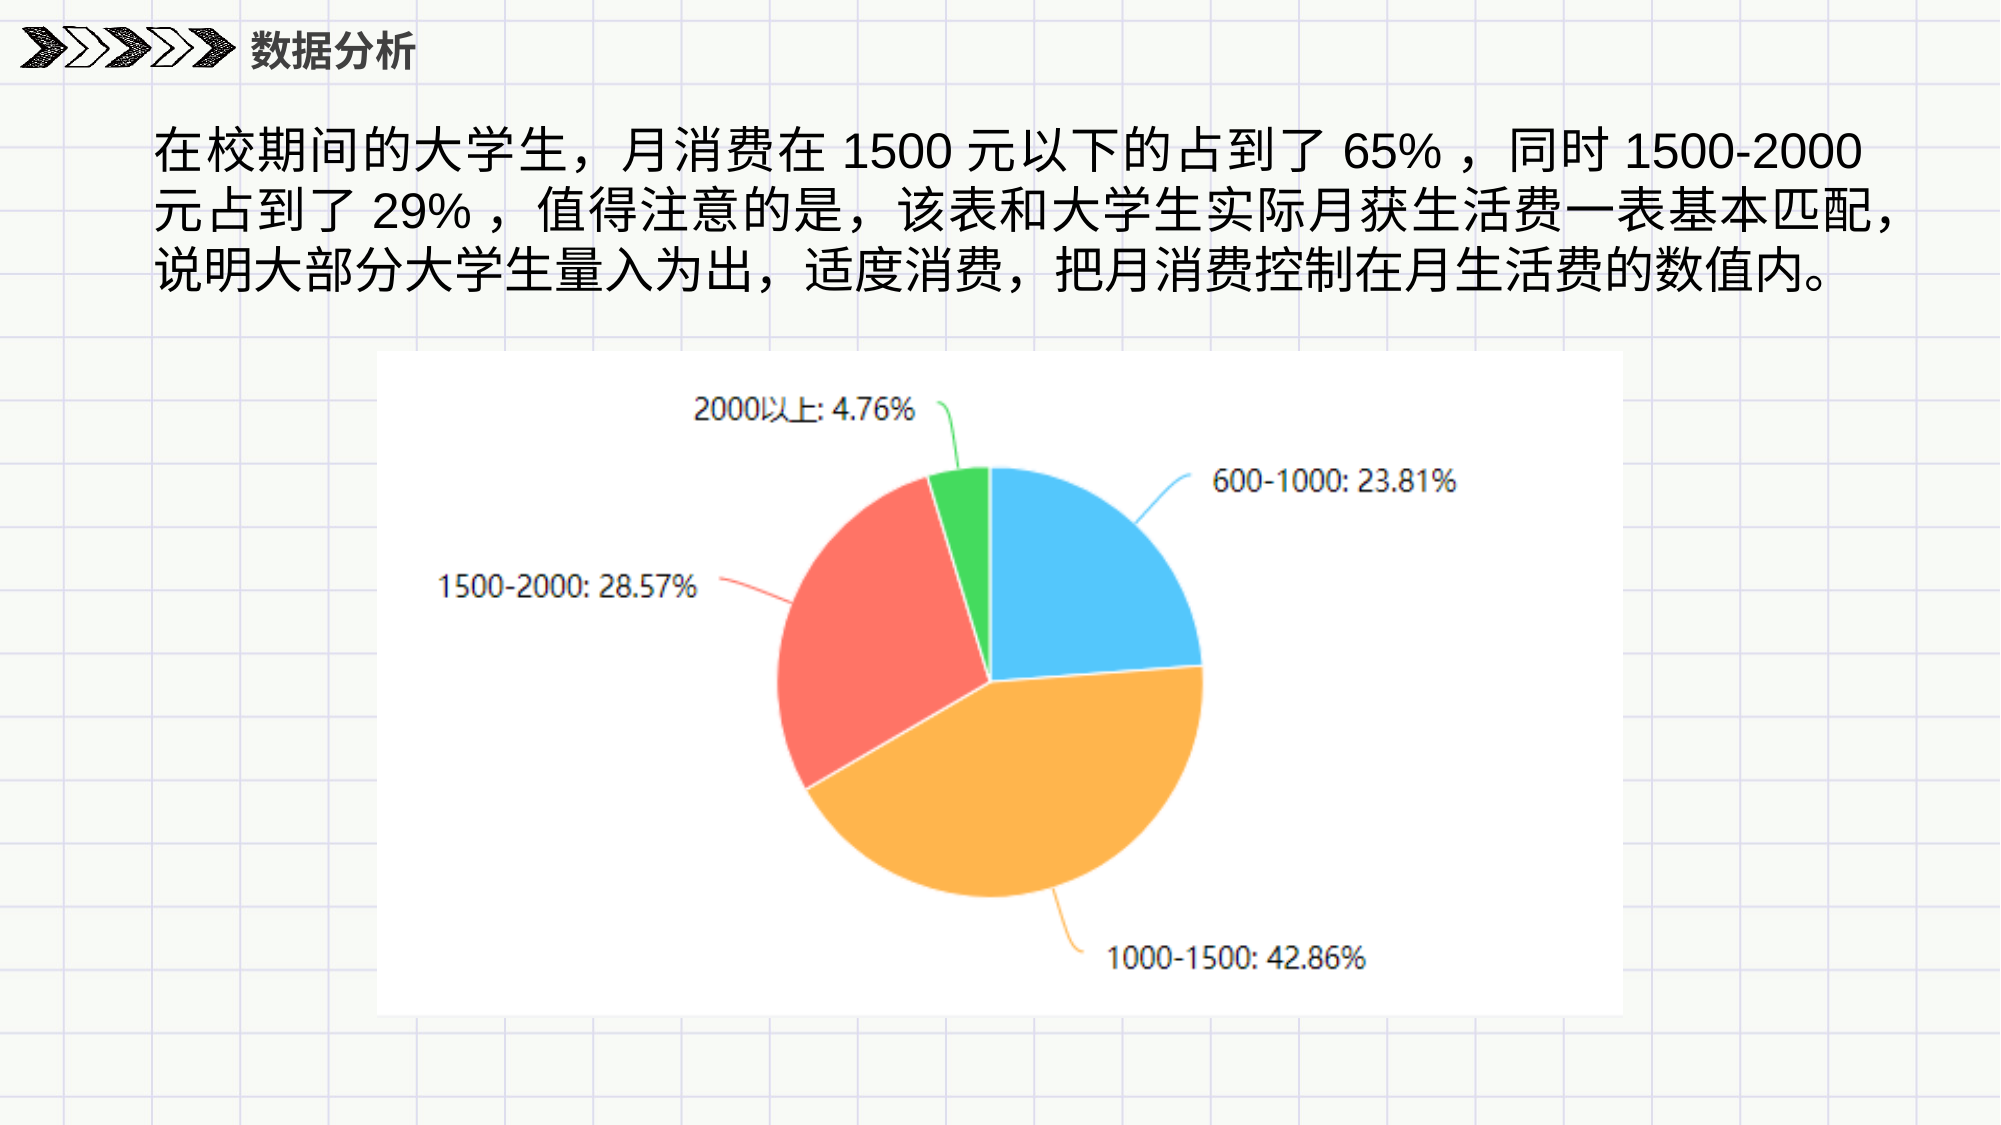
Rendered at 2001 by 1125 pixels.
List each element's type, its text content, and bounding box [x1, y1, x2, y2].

picture [20, 26, 236, 68]
picture [377, 351, 1623, 1019]
text_box 在校期间的大学生，月消费在1500元以下的占到了65%，同时1500-2000元占到了29%，值得注意的是，该表和大学生实际月获生活费一表基本匹配，说明大部分大学生量入为出，适度消费，把月消费控制在月生活费的数值内。 [139, 111, 1890, 306]
text_box 数据分析 [235, 17, 525, 82]
